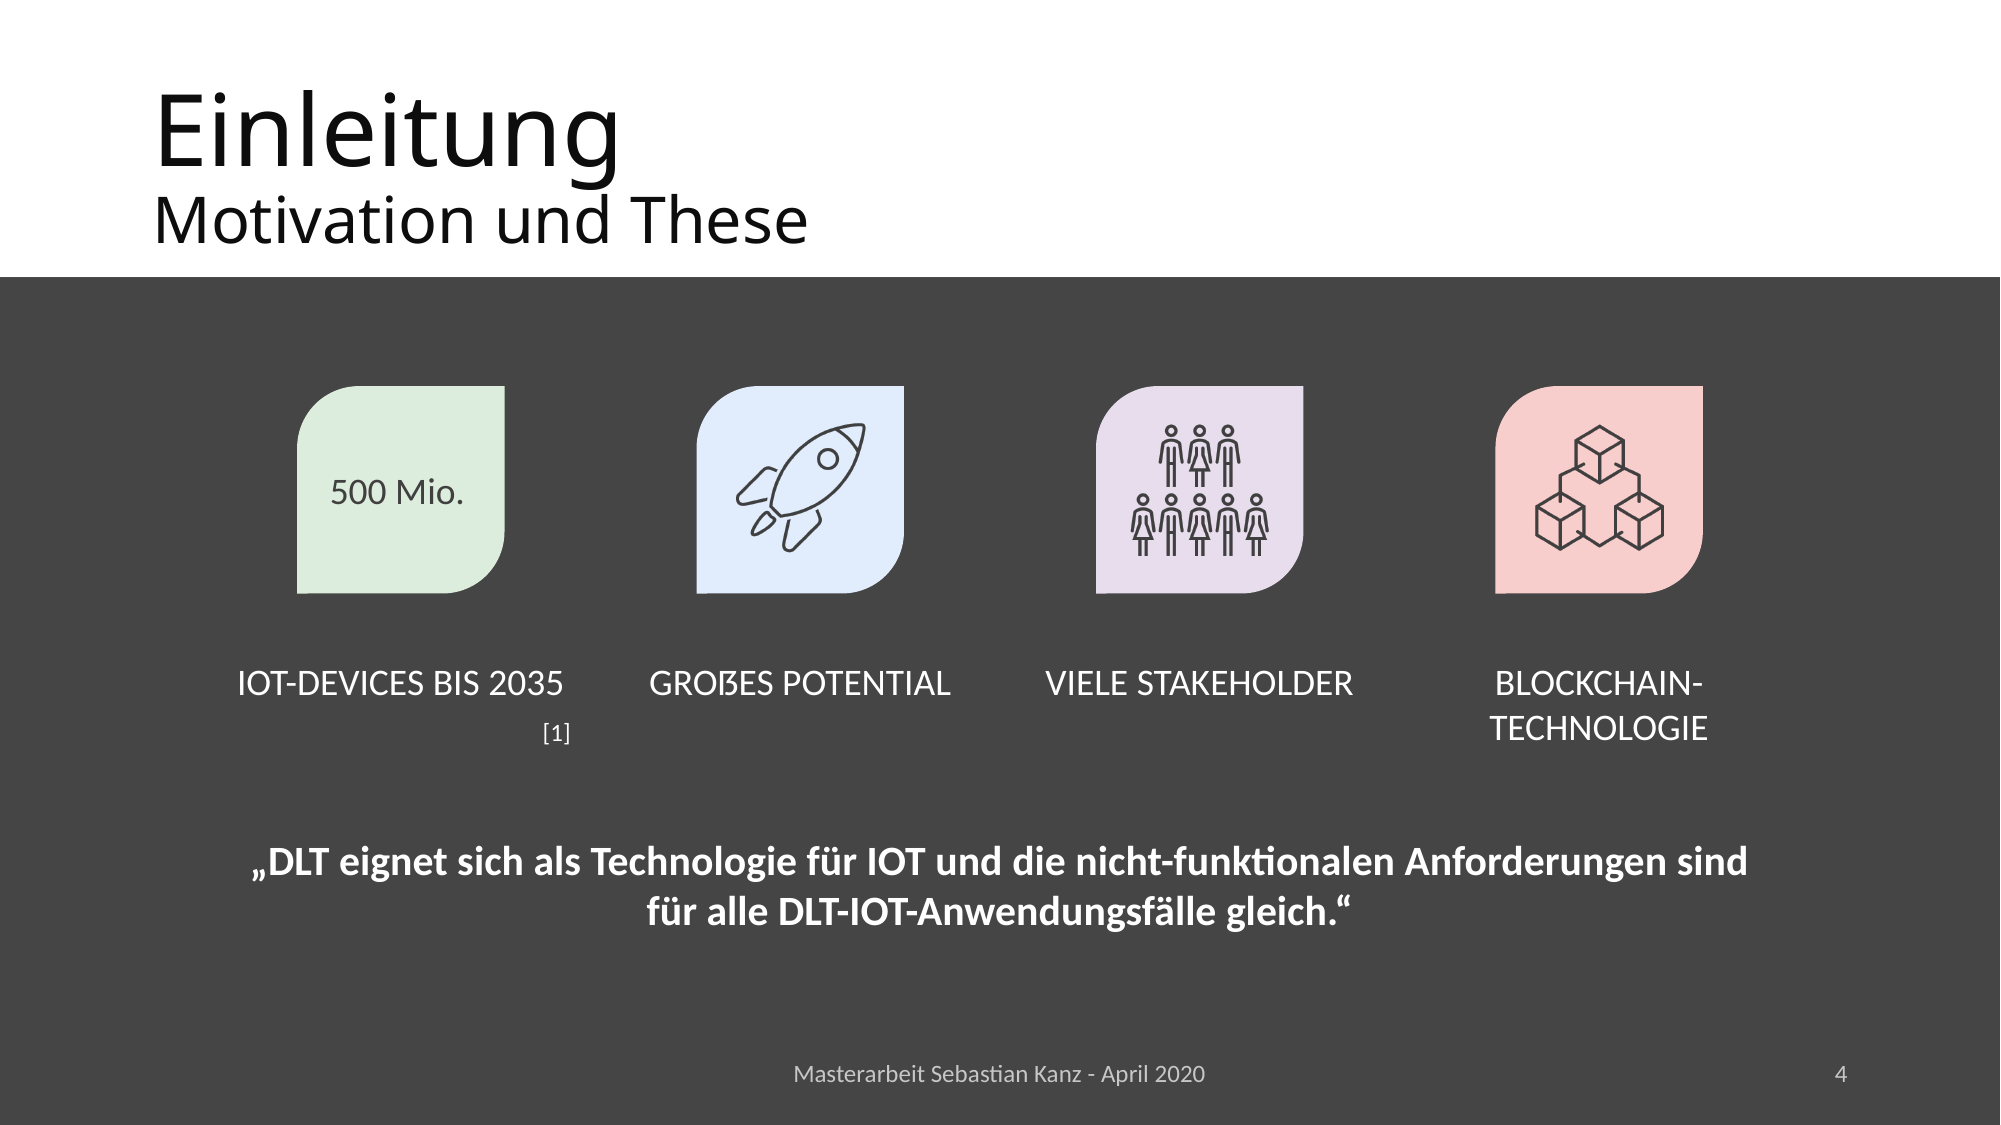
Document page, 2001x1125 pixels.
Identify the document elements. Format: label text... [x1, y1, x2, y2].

footer Masterarbeit Sebastian Kanz - April 2020 [662, 1042, 1338, 1103]
text_box Blockchain-Technologie [1429, 658, 1770, 777]
text_box „DLT eignet sich als Technologie für IOT und die nicht-funktionalen Anforderungen sind für alle DLT-IOT-Anwendungsfälle gleich.“ [230, 826, 1769, 941]
text_box Viele Stakeholder [1029, 658, 1370, 777]
text_box [696, 386, 904, 594]
title Einleitung Motivation und These [137, 59, 1863, 278]
picture [725, 412, 876, 563]
text_box [0, 0, 2000, 276]
slide_number 4 [1412, 1042, 1863, 1103]
picture [1524, 412, 1675, 563]
text_box Großes Potential [630, 658, 971, 777]
text_box [0, 276, 2000, 1125]
picture [1124, 415, 1275, 566]
text_box 500 Mio. [297, 386, 505, 594]
text_box [1495, 386, 1703, 594]
text_box [1096, 386, 1304, 594]
text_box IOT-Devices bis 2035 [1] [230, 658, 571, 777]
